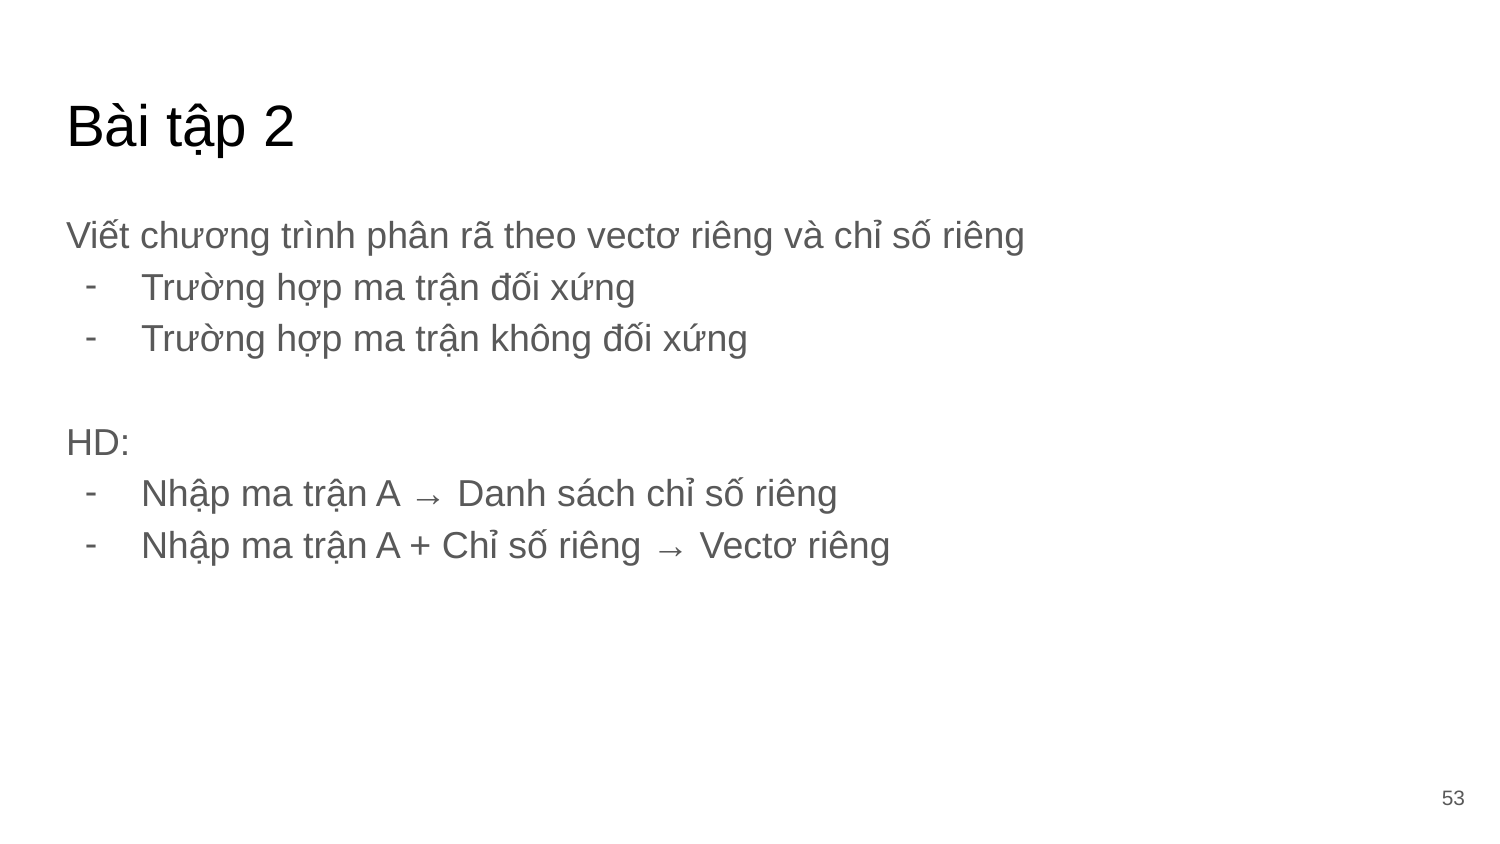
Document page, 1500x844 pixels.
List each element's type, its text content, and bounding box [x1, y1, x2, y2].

slide_number ‹#› [1389, 764, 1480, 830]
list Viết chương trình phân rã theo vectơ riêng và chỉ số riêng Trường hợp ma trận đối xứng Trường hợp ma trận không đối xứng HD: Nhập ma trận A → Danh sách chỉ số riêng Nhập ma trận A + Chỉ số riêng → Vectơ riêng [51, 189, 1449, 750]
title Bài tập 2 [51, 72, 1449, 167]
